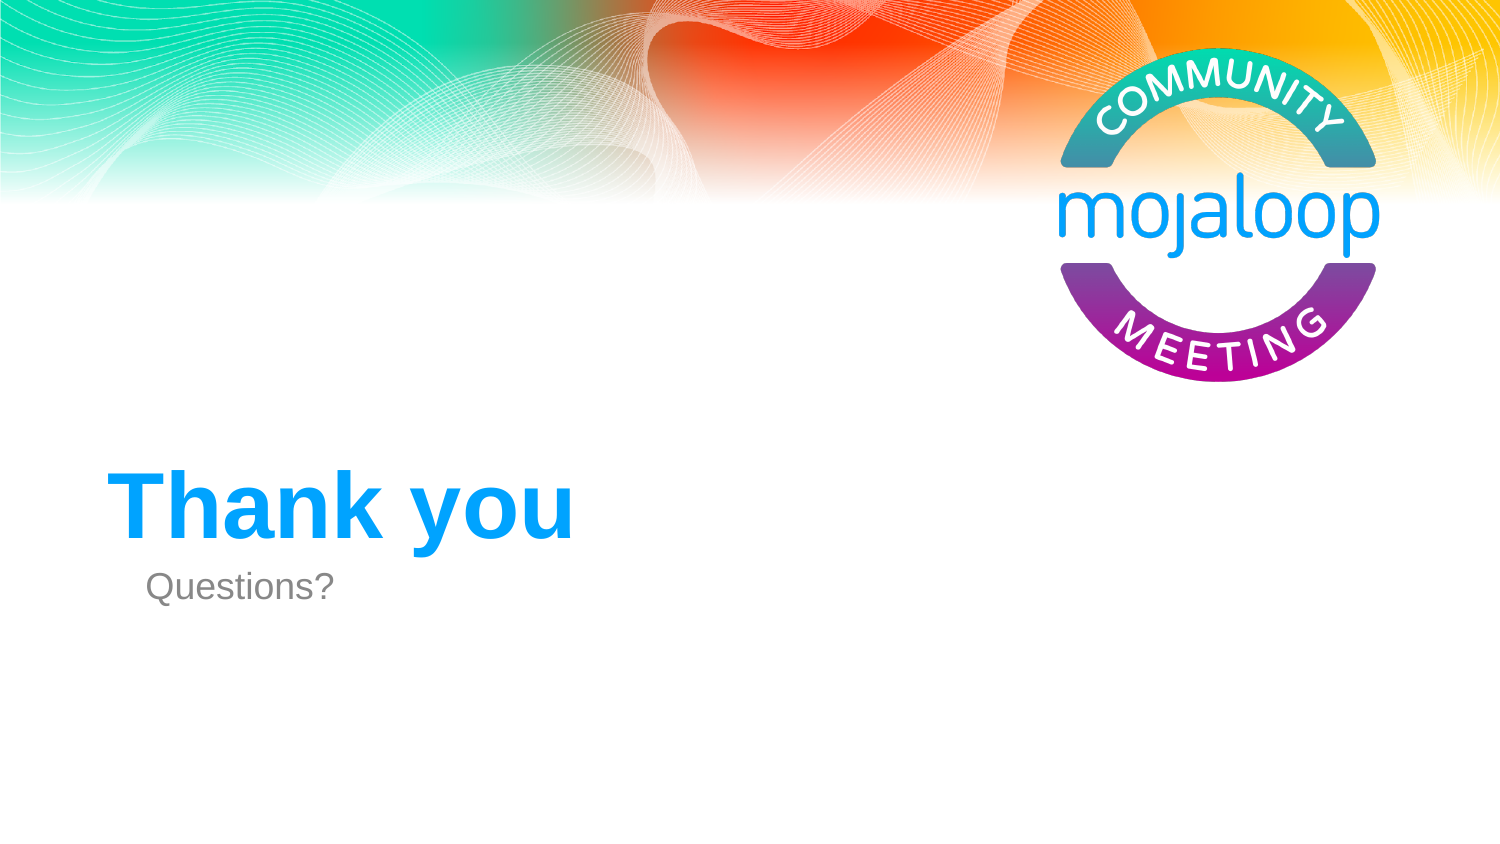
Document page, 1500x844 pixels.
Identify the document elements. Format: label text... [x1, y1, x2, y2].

title Thank you [102, 210, 1004, 562]
picture [0, 0, 1500, 844]
list Questions? [102, 564, 1397, 750]
